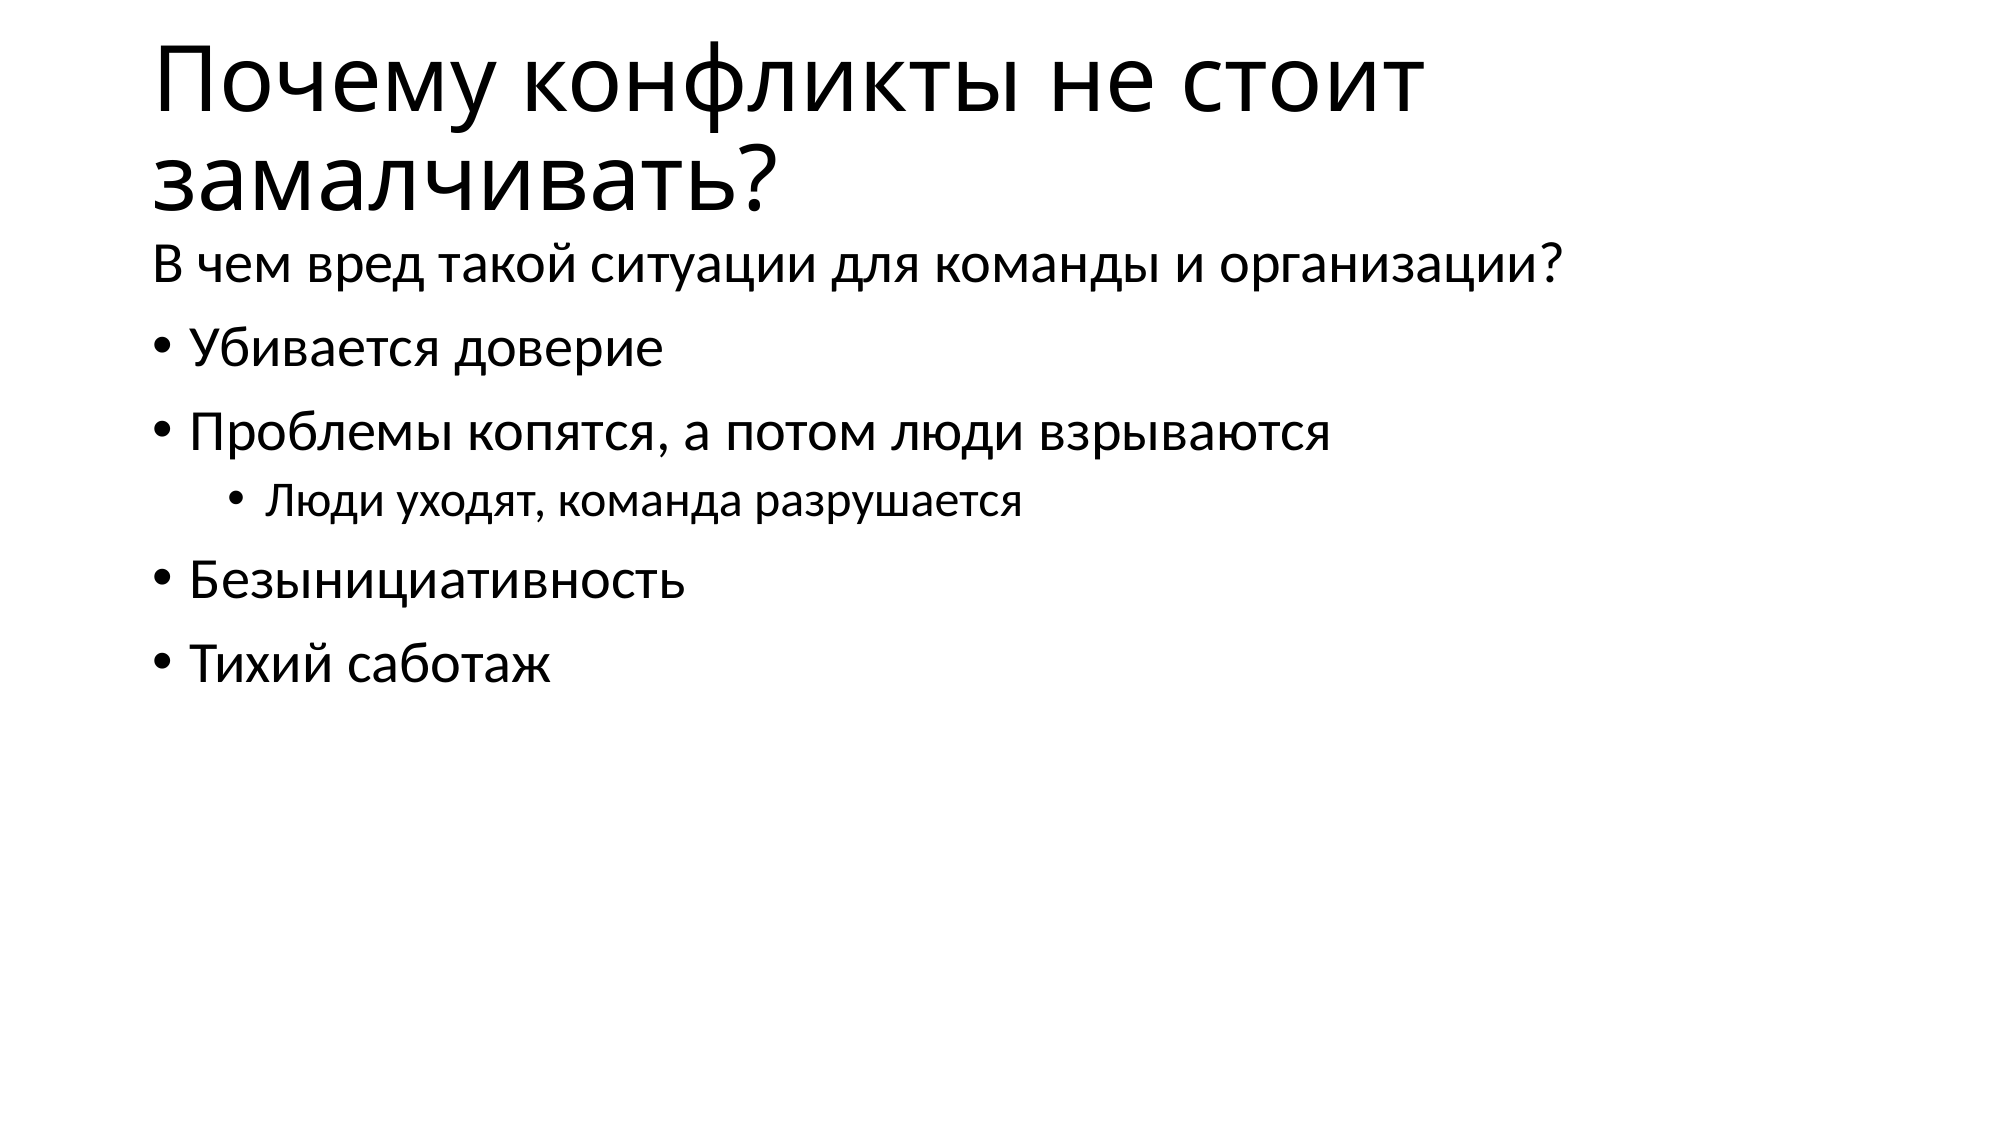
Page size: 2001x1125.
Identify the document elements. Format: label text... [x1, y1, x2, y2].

list В чем вред такой ситуации для команды и организации? Убивается доверие Проблемы копятся, а потом люди взрываются Люди уходят, команда разрушается Безынициативность Тихий саботаж [137, 224, 1863, 1014]
title Почему конфликты не стоит замалчивать? [137, 63, 1863, 200]
